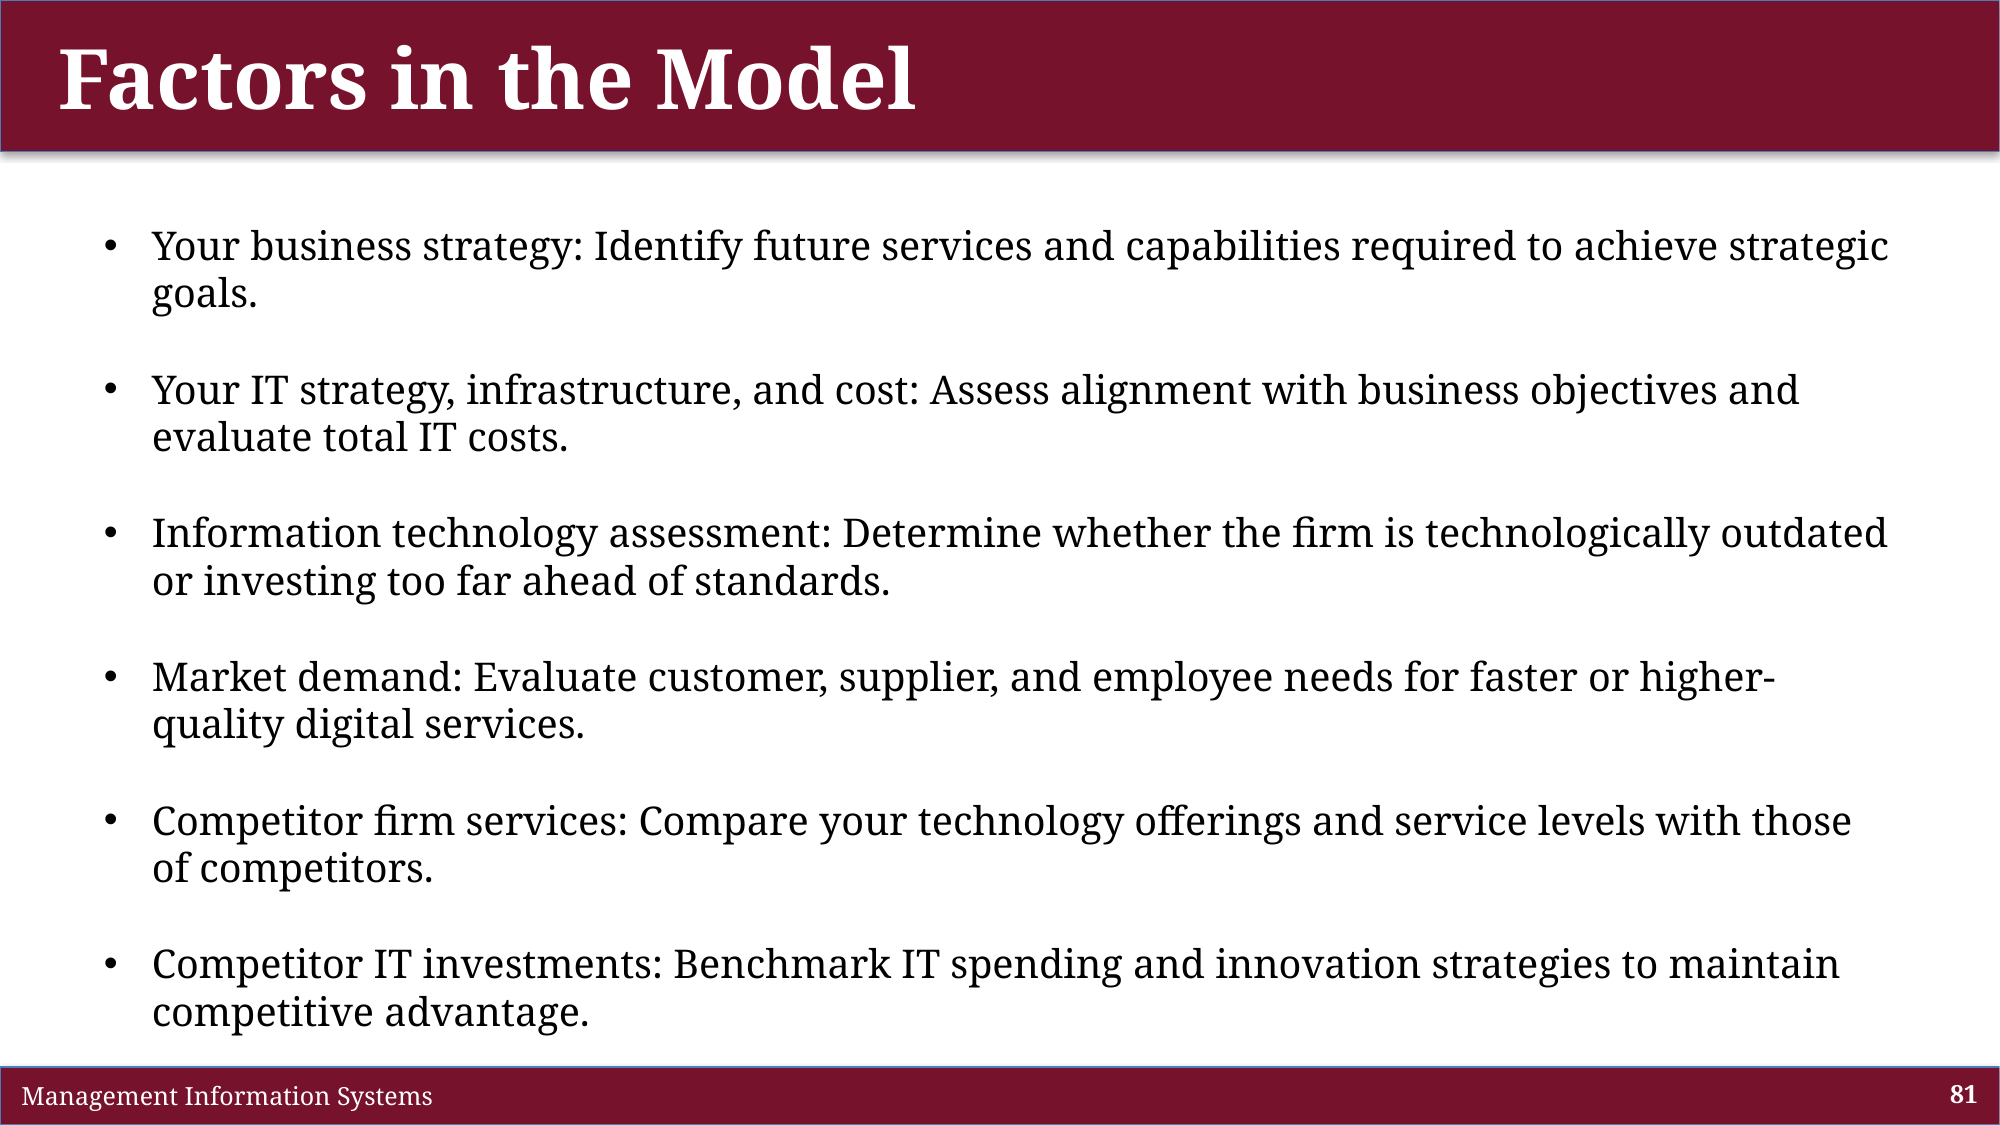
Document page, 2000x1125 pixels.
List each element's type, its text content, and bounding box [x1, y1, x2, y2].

footer Management Information Systems [0, 1066, 475, 1125]
slide_number 81 [1649, 1066, 2000, 1125]
title Factors in the Model [0, 0, 2000, 152]
list Your business strategy: Identify future services and capabilities required to achieve strategic goals. Your IT strategy, infrastructure, and cost: Assess alignment with business objectives and evaluate total IT costs. Information technology assessment: Determine whether the firm is technologically outdated or investing too far ahead of standards. Market demand: Evaluate customer, supplier, and employee needs for faster or higher-quality digital services. Competitor firm services: Compare your technology offerings and service levels with those of competitors. Competitor IT investments: Benchmark IT spending and innovation strategies to maintain competitive advantage. [88, 213, 1911, 1047]
text_box [475, 1066, 1649, 1125]
